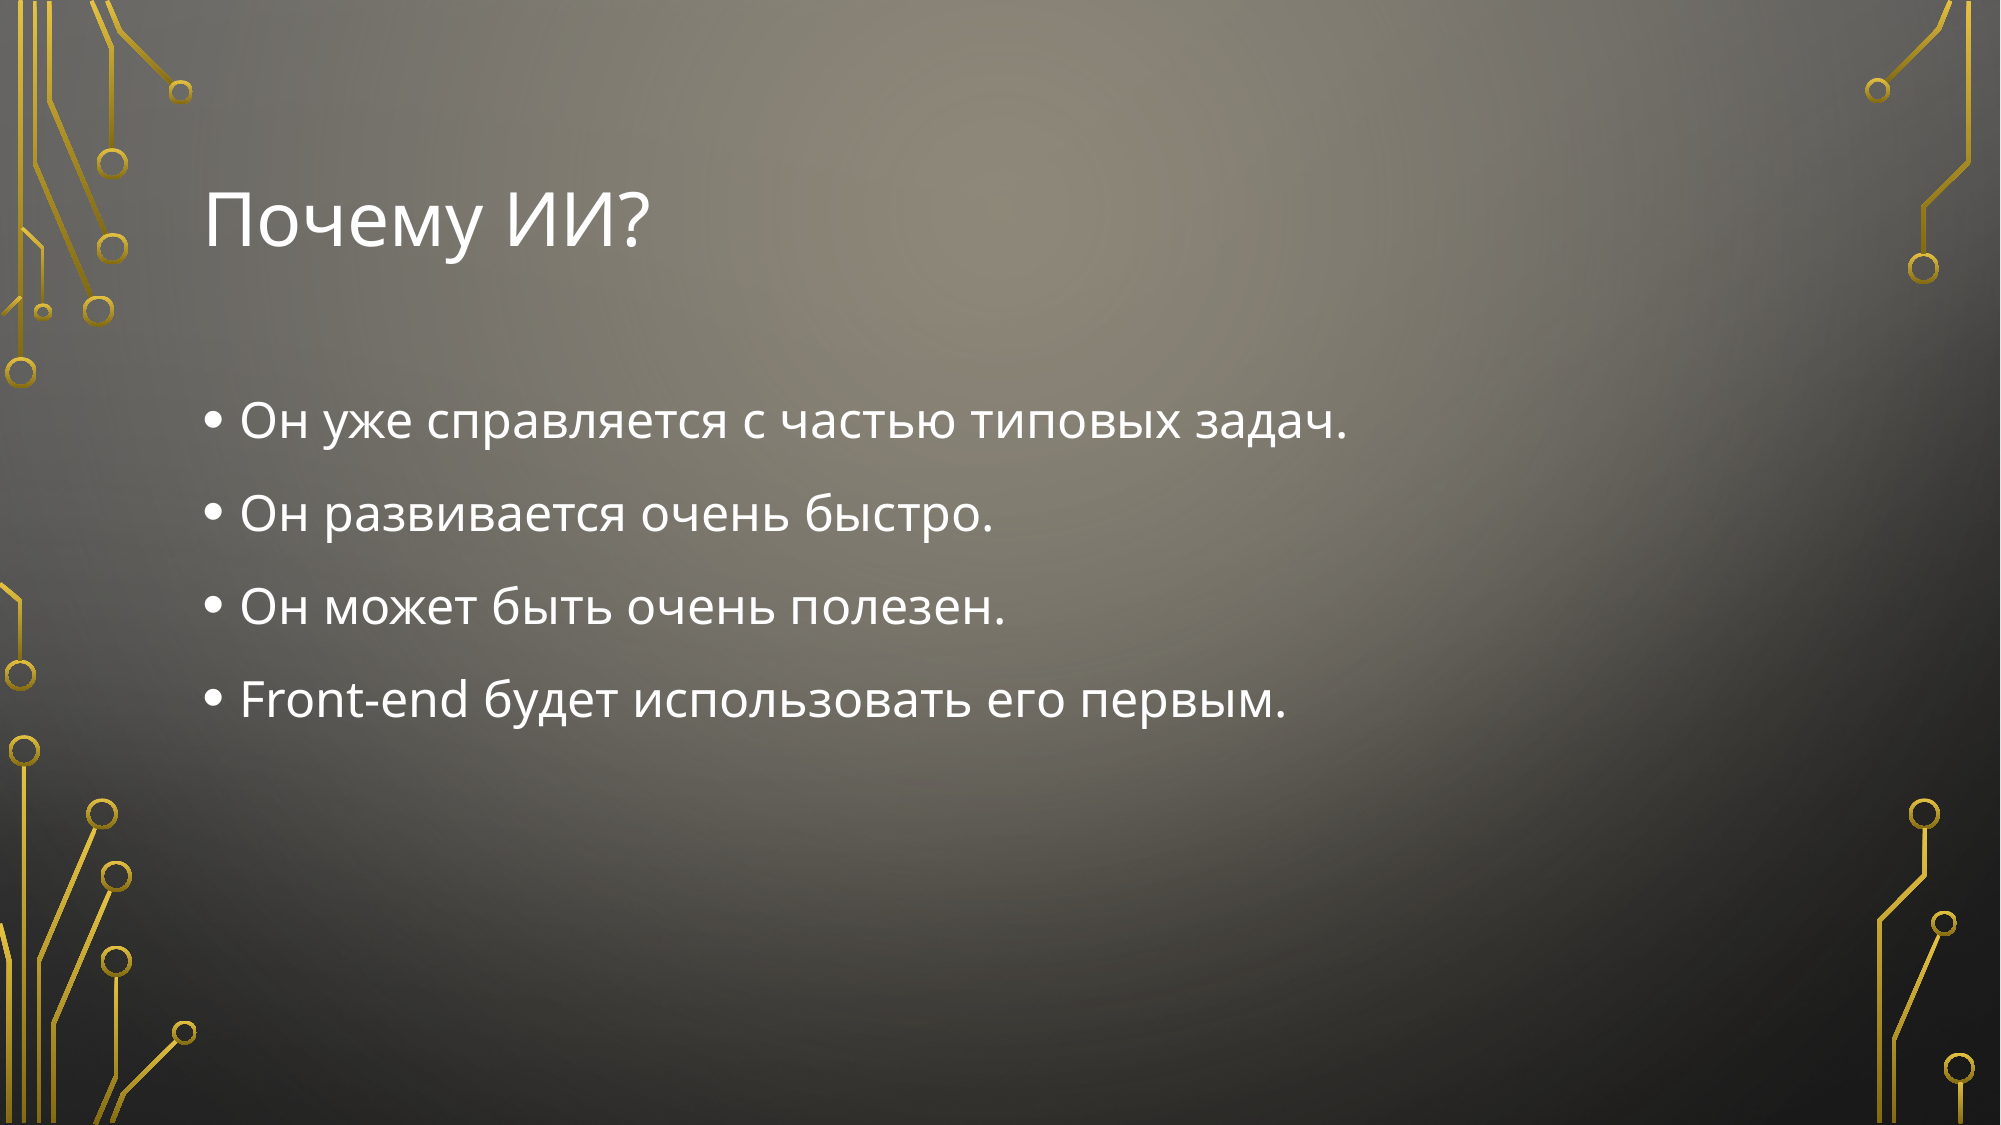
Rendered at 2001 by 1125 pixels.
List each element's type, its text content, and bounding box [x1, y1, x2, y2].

list Он уже справляется с частью типовых задач. Он развивается очень быстро. Он может быть очень полезен. Front-end будет использовать его первым. [187, 369, 1813, 950]
title Почему ИИ? [187, 101, 1813, 344]
